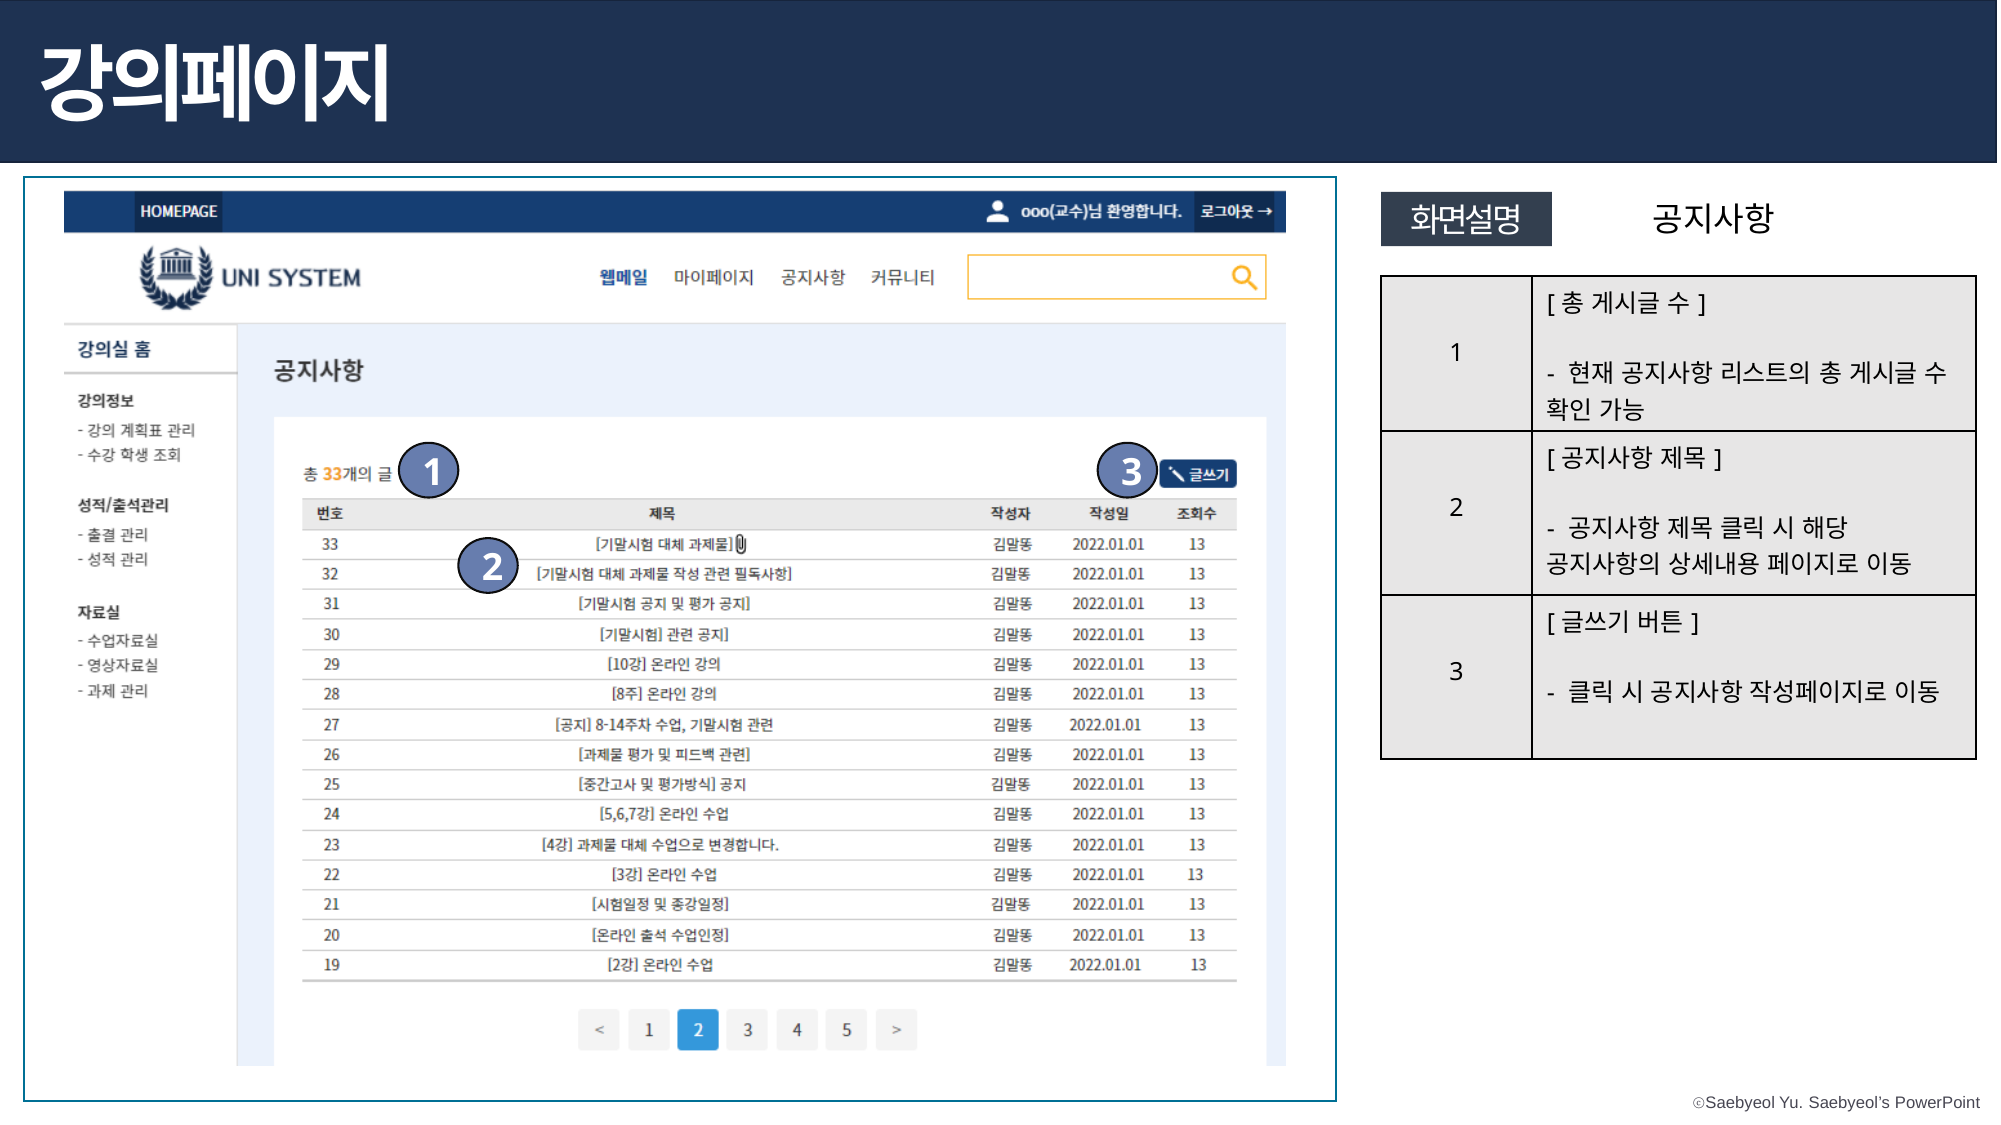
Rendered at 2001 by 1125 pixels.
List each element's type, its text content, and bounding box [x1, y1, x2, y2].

table_cell 2 [1382, 432, 1531, 594]
table_cell 3 [1382, 596, 1531, 758]
text_box 공지사항 [1524, 191, 1903, 246]
text_box 강의페이지 [24, 23, 448, 176]
text_box [0, 0, 1997, 163]
text_box 화면설명 [1380, 191, 1553, 247]
picture [64, 190, 1286, 1066]
table_cell [공지사항 제목] - 공지사항 제목 클릭 시 해당 공지사항의 상세내용 페이지로 이동 [1533, 432, 1975, 594]
text_box [23, 176, 1337, 1102]
table_cell [글쓰기 버튼] - 클릭 시 공지사항 작성페이지로 이동 [1533, 596, 1975, 758]
table_header 1 [1382, 277, 1531, 430]
table_header [총 게시글 수] - 현재 공지사항 리스트의 총 게시글 수 확인 가능 [1533, 277, 1975, 430]
